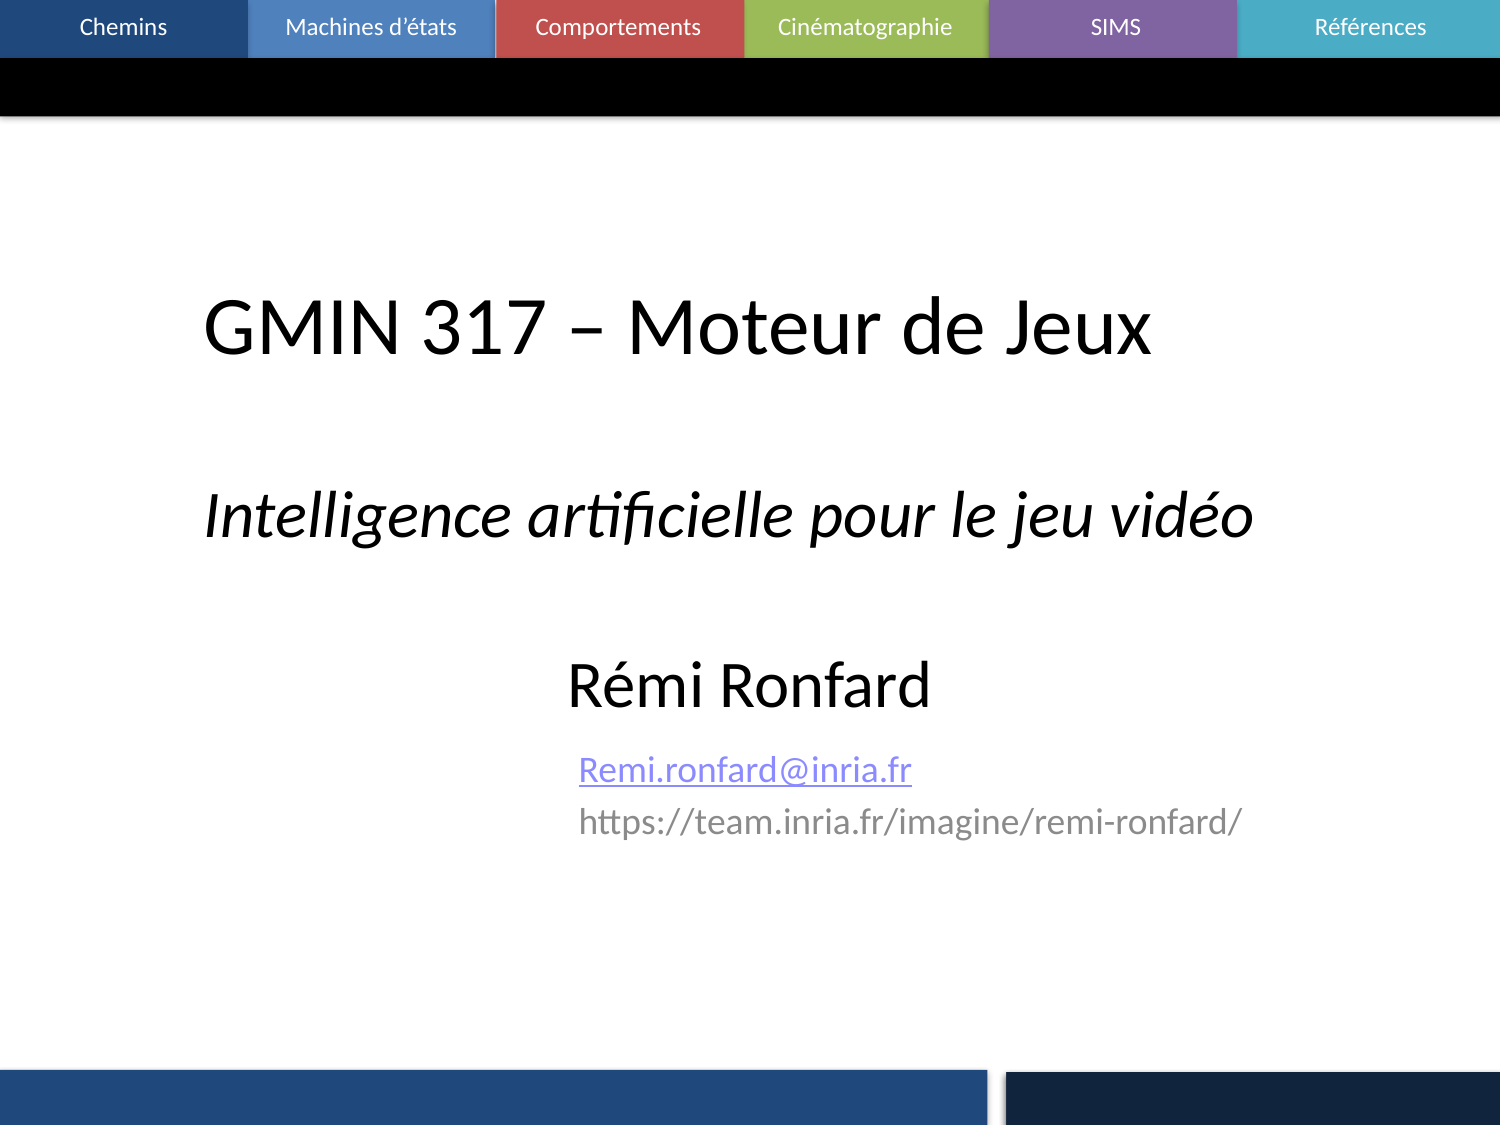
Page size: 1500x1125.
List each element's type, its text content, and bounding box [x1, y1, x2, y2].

subtitle Rémi Ronfard [225, 633, 1275, 732]
title GMIN 317 – Moteur de Jeux Intelligence artificielle pour le jeu vidéo [188, 244, 1500, 578]
text_box Remi.ronfard@inria.fr https://team.inria.fr/imagine/remi-ronfard/ [563, 737, 1275, 926]
